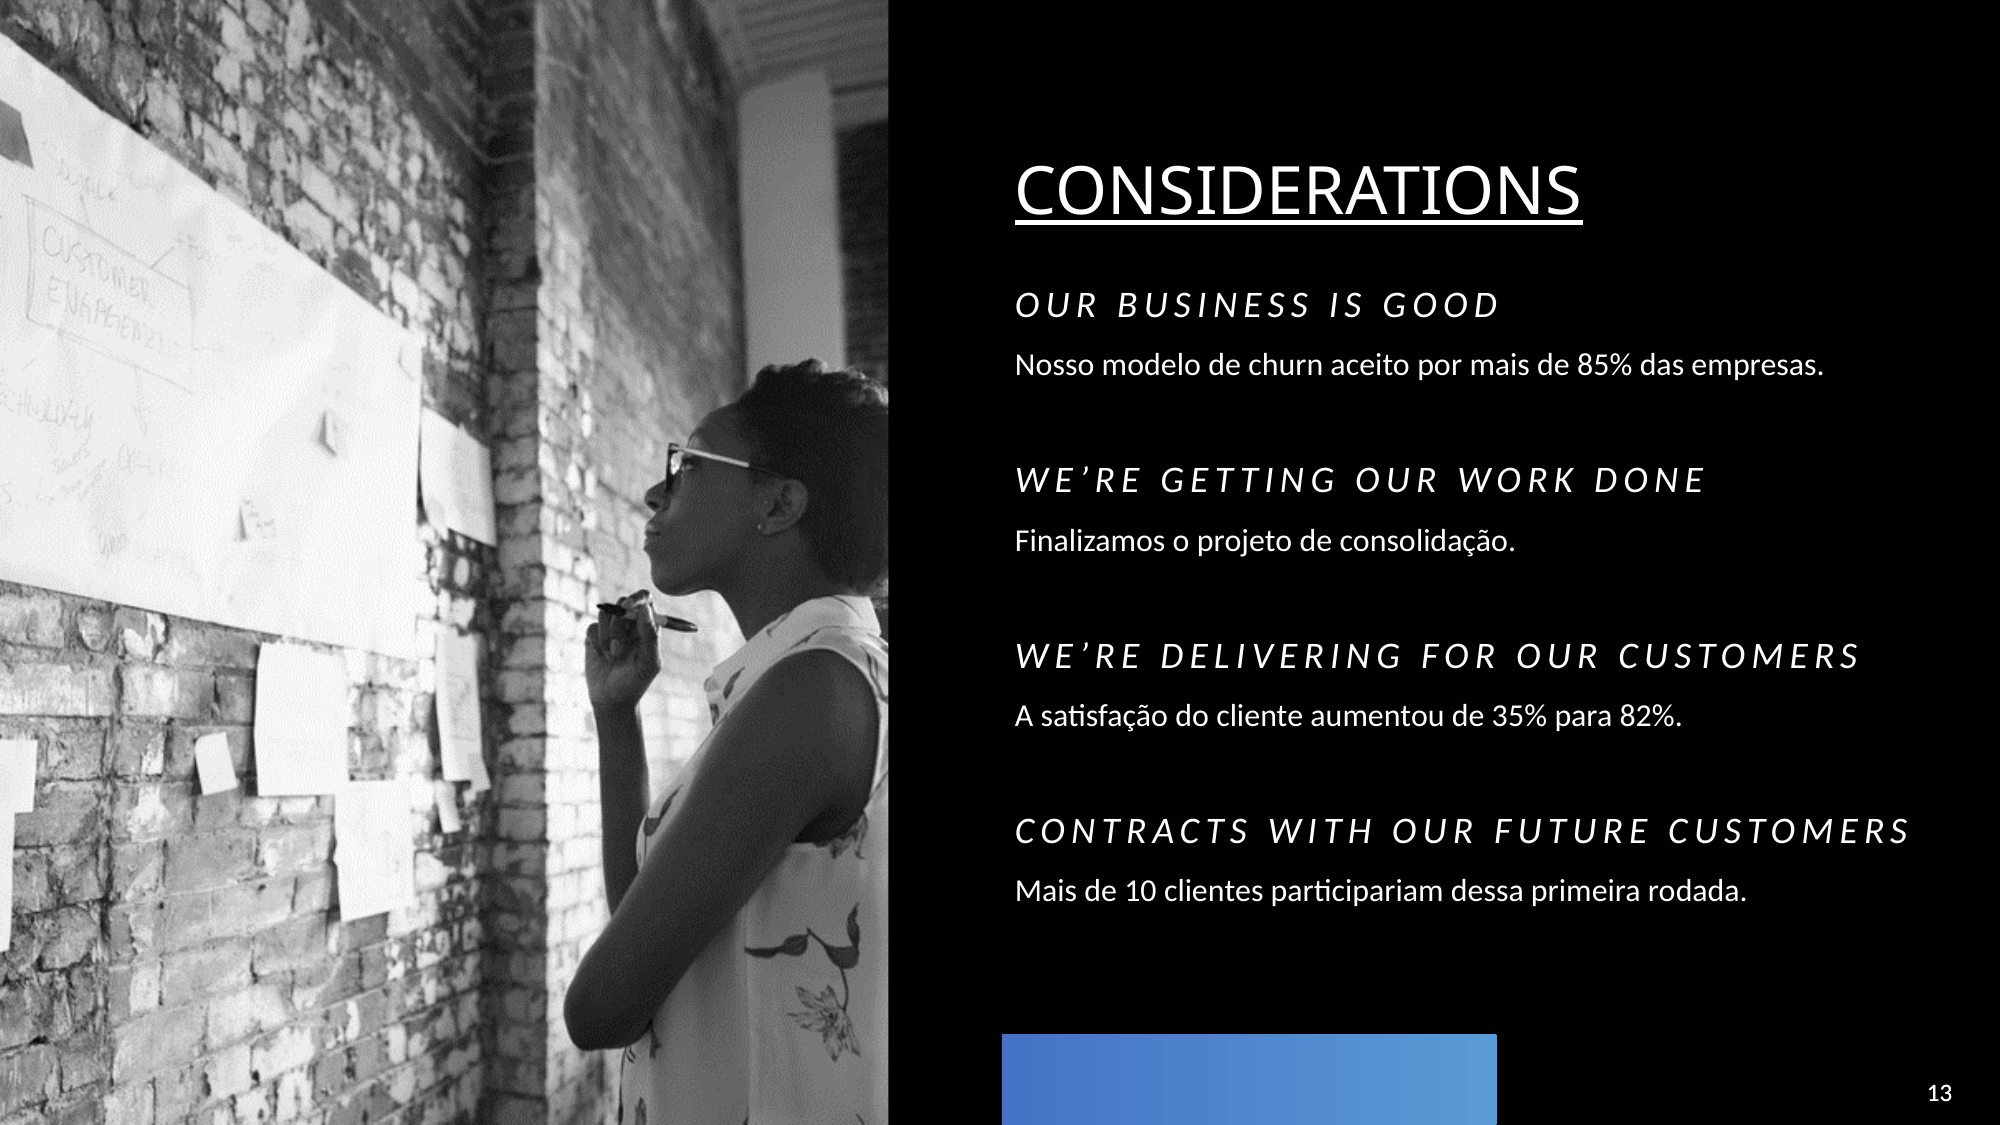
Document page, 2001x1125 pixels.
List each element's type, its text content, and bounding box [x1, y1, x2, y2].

title CONSIDERATIONS [999, 100, 1968, 246]
picture [0, 0, 889, 1125]
list OUR BUSINESS IS GOOD Nosso modelo de churn aceito por mais de 85% das empresas. WE’RE GETTING OUR WORK DONE Finalizamos o projeto de consolidação. WE’RE DELIVERING FOR OUR CUSTOMERS A satisfação do cliente aumentou de 35% para 82%. CONTRACTS WITH OUR FUTURE CUSTOMERS Mais de 10 clientes participariam dessa primeira rodada. [999, 272, 1930, 963]
slide_number 13 [1894, 1061, 1968, 1121]
